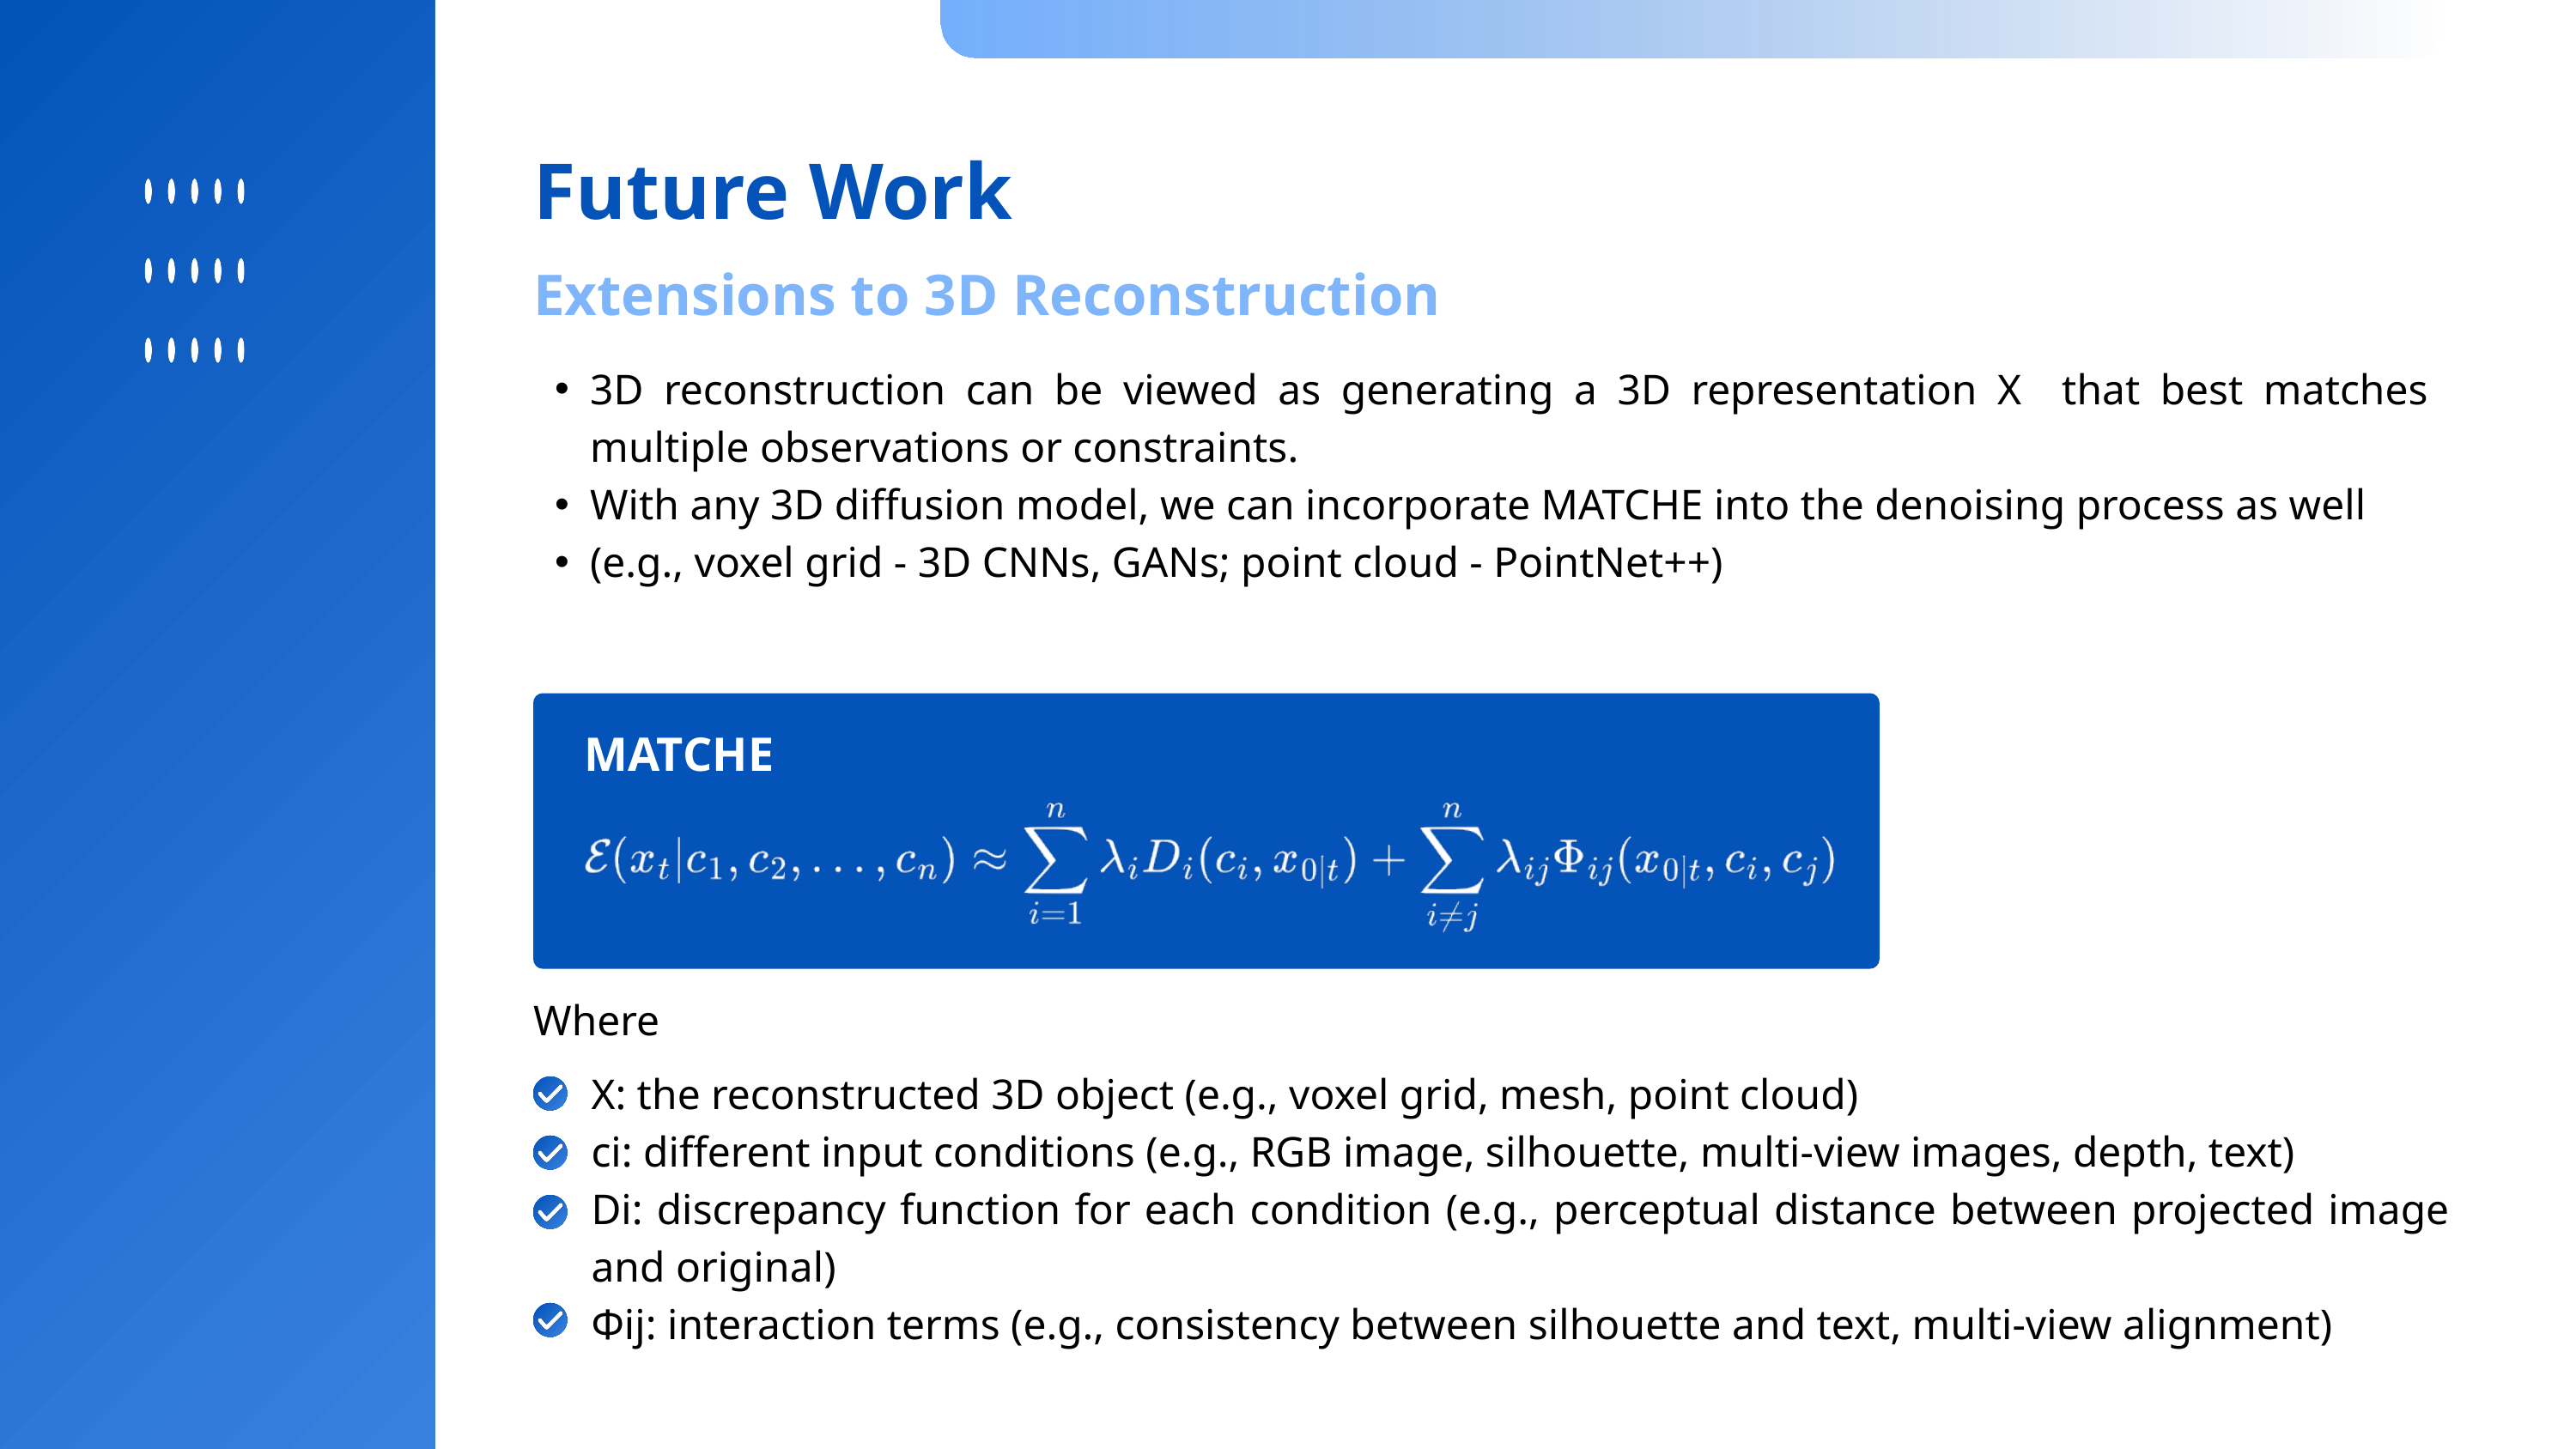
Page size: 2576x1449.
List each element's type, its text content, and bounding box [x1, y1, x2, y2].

text_box 3D reconstruction can be viewed as generating a 3D representation X that best matches multiple observations or constraints. With any 3D diffusion model, we can incorporate MATCHE into the denoising process as well (e.g., voxel grid - 3D CNNs, GANs; point cloud - PointNet++) [519, 355, 2432, 644]
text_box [532, 1076, 568, 1111]
text_box Extensions to 3D Reconstruction [533, 262, 1978, 347]
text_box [0, 0, 435, 1449]
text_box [532, 1302, 568, 1337]
picture [458, 672, 1959, 1063]
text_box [532, 1135, 568, 1170]
text_box X: the reconstructed 3D object (e.g., voxel grid, mesh, point cloud) ci​: different input conditions (e.g., RGB image, silhouette, multi-view images, depth, text) Di: discrepancy function for each condition (e.g., perceptual distance between projected image and original) Φij: interaction terms (e.g., consistency between silhouette and text, multi-view alignment) [591, 1059, 2453, 1406]
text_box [940, 0, 2446, 58]
text_box Future Work [533, 146, 1940, 235]
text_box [532, 1194, 568, 1229]
